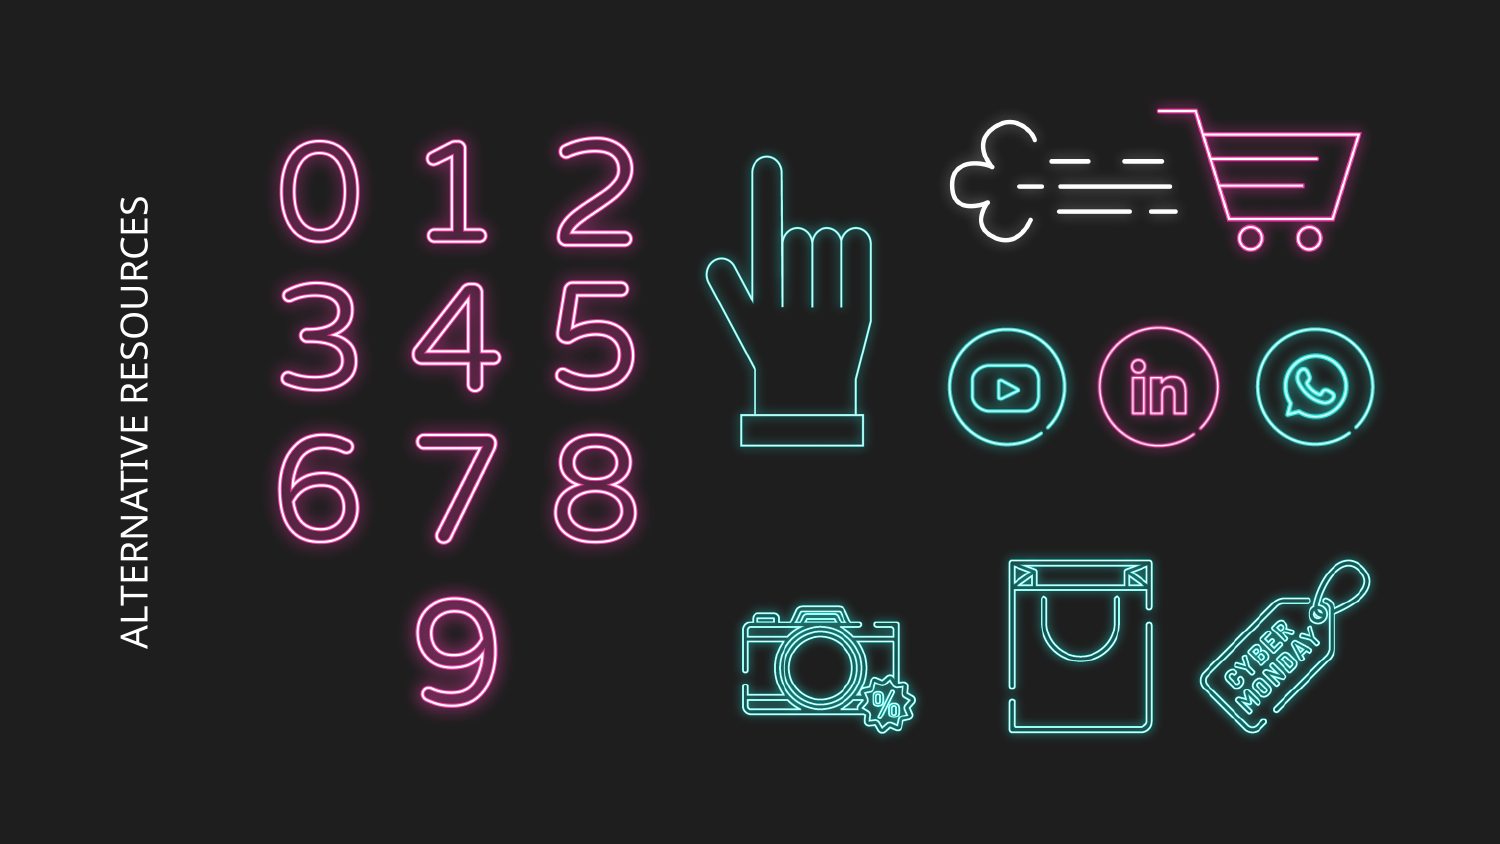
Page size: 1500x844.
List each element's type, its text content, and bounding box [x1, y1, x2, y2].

picture [251, 83, 664, 734]
picture [929, 308, 1392, 466]
title ALTERNATIVE RESOURCES [79, 122, 186, 723]
picture [726, 590, 931, 748]
picture [688, 139, 888, 462]
picture [928, 88, 1383, 274]
picture [992, 544, 1168, 748]
picture [1183, 544, 1386, 748]
